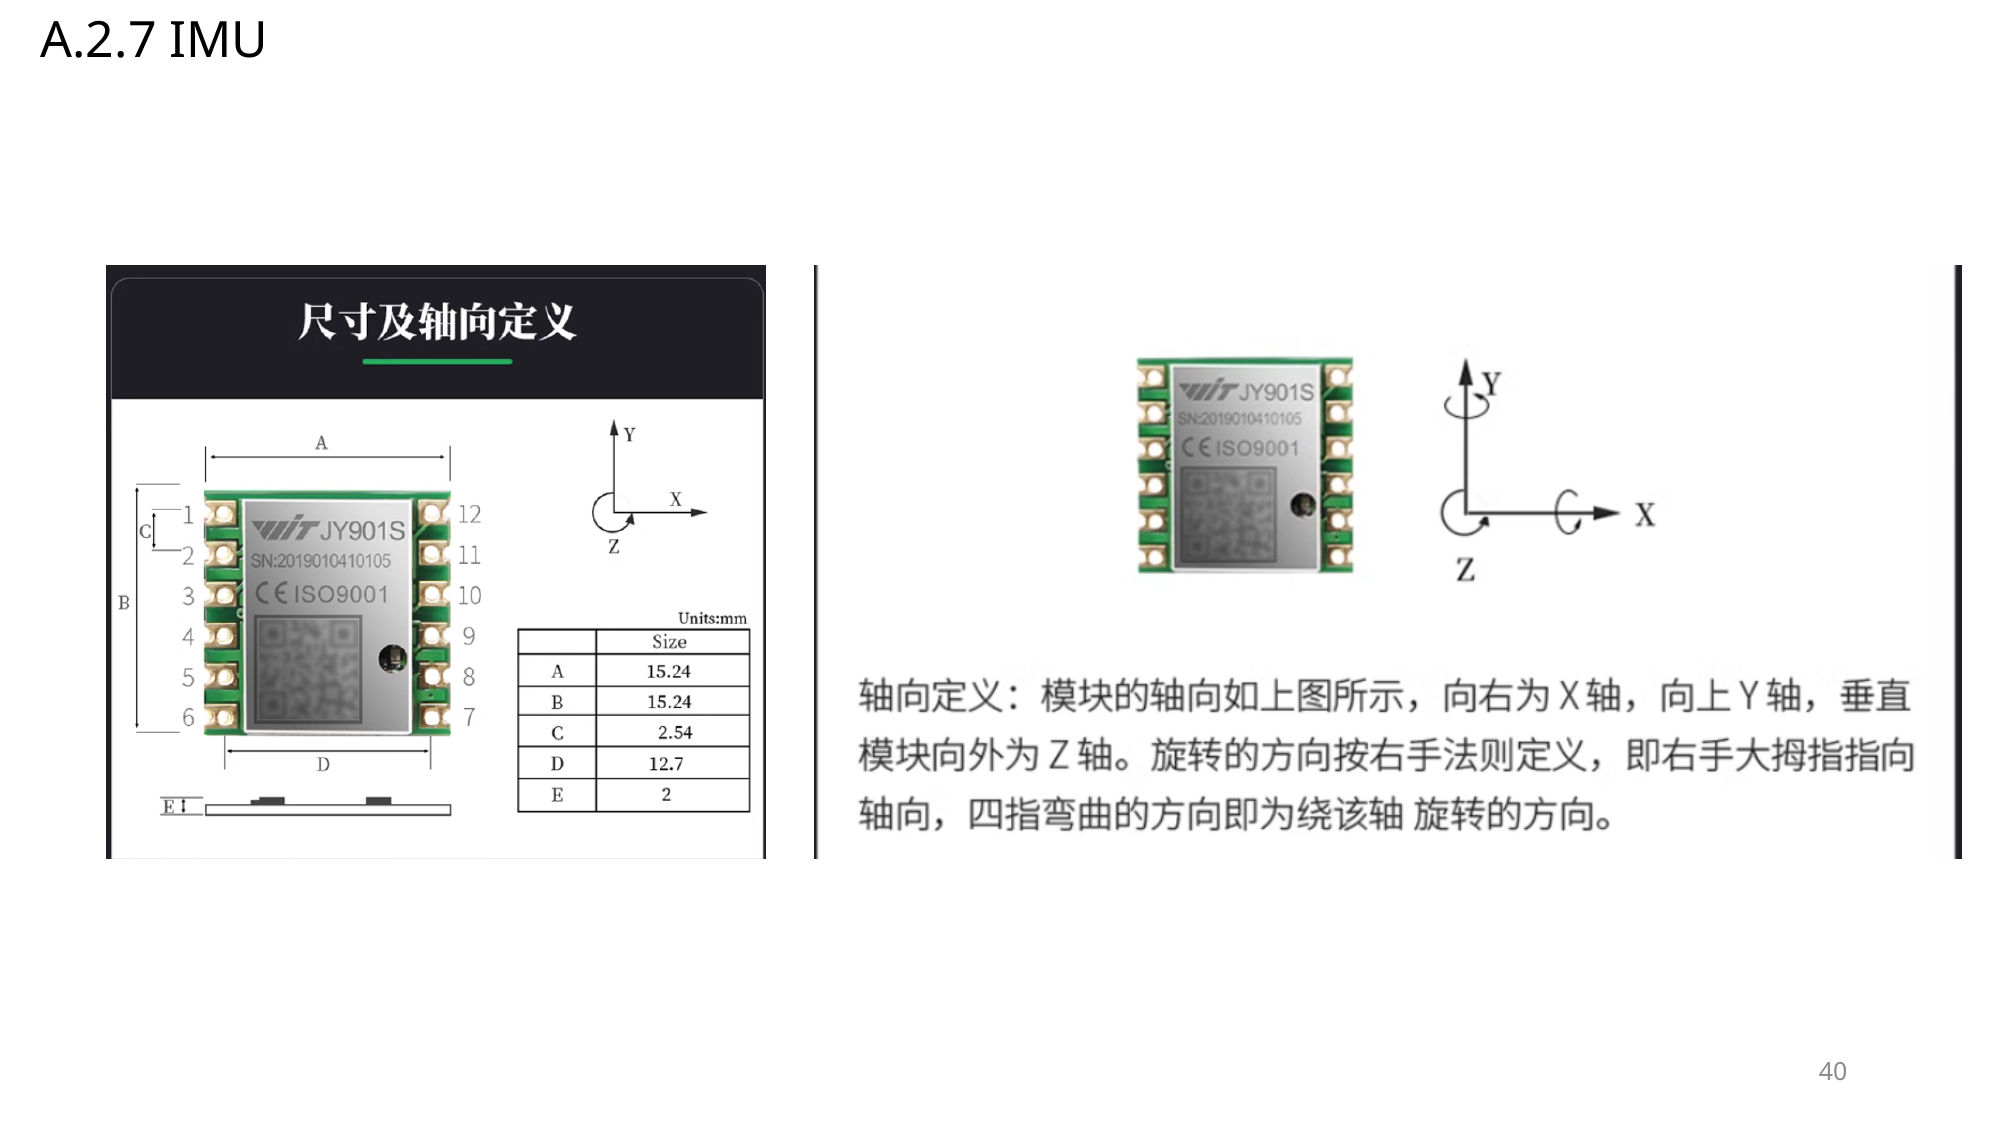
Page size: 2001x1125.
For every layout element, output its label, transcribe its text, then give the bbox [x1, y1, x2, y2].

picture [106, 265, 766, 860]
text_box A.2.7 IMU [0, 0, 1244, 75]
slide_number 40 [1412, 1042, 1863, 1103]
picture [814, 265, 1962, 860]
